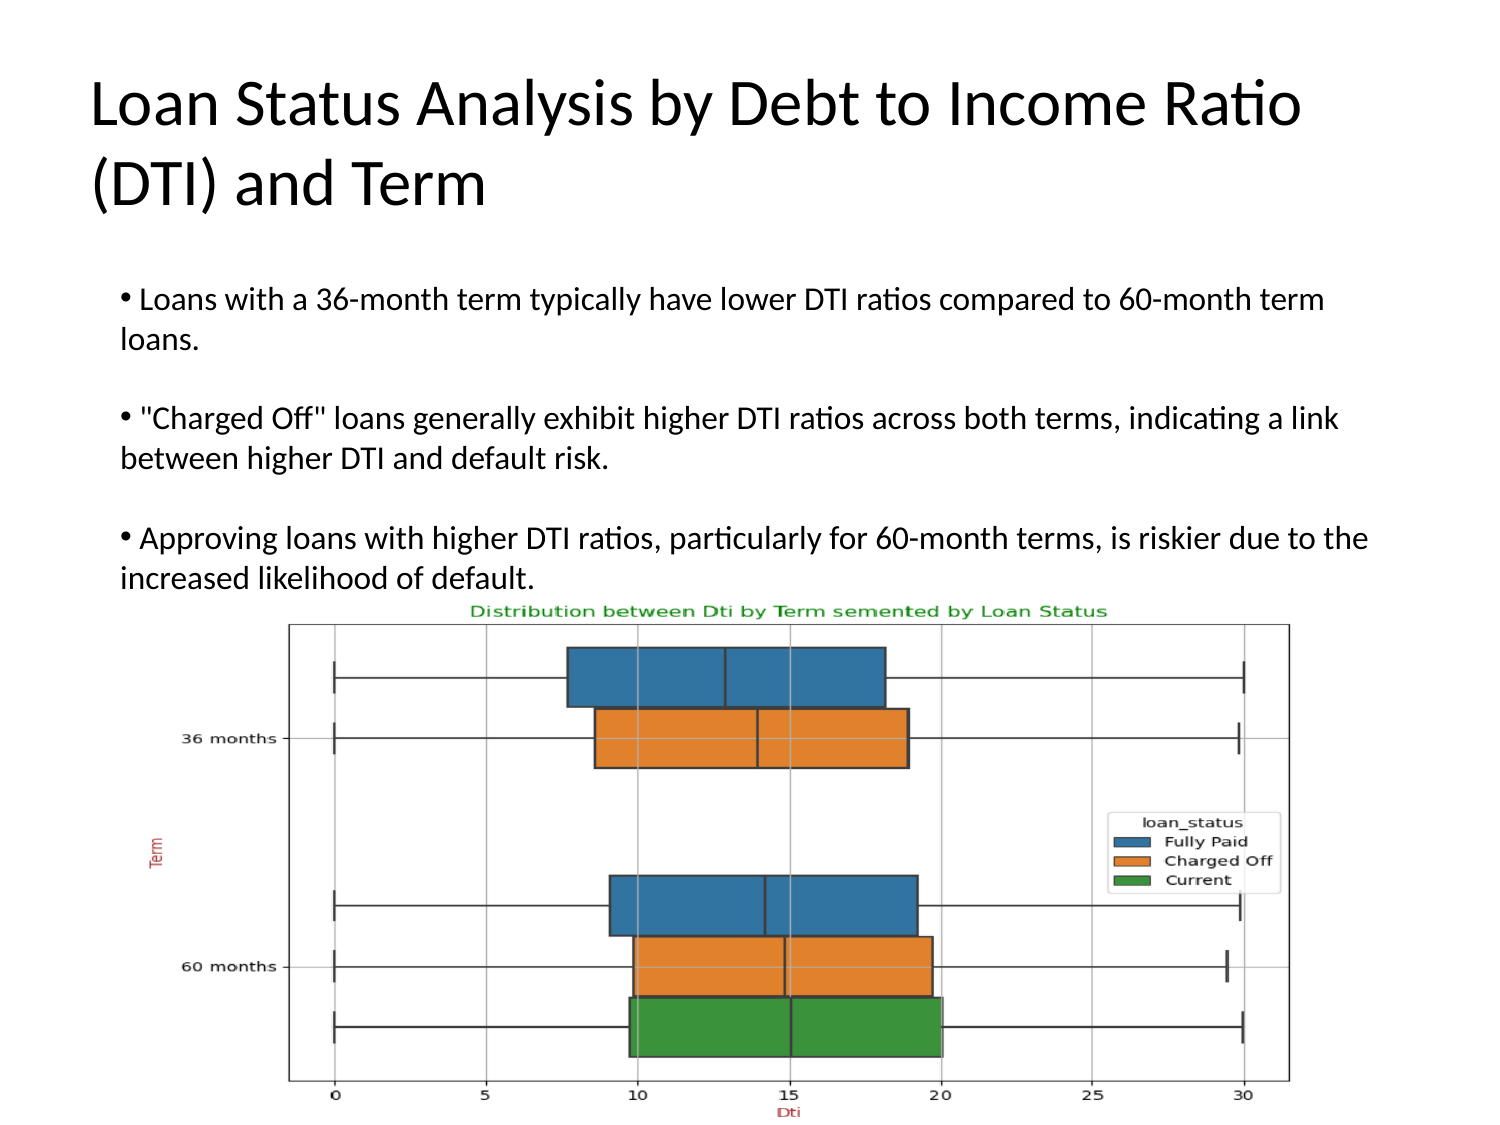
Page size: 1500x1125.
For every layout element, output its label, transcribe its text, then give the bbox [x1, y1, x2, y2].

title Loan Status Analysis by Debt to Income Ratio (DTI) and Term [75, 45, 1425, 233]
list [140, 600, 1293, 1125]
text_box Loans with a 36-month term typically have lower DTI ratios compared to 60-month term loans. "Charged Off" loans generally exhibit higher DTI ratios across both terms, indicating a link between higher DTI and default risk. Approving loans with higher DTI ratios, particularly for 60-month terms, is riskier due to the increased likelihood of default. [105, 269, 1418, 604]
